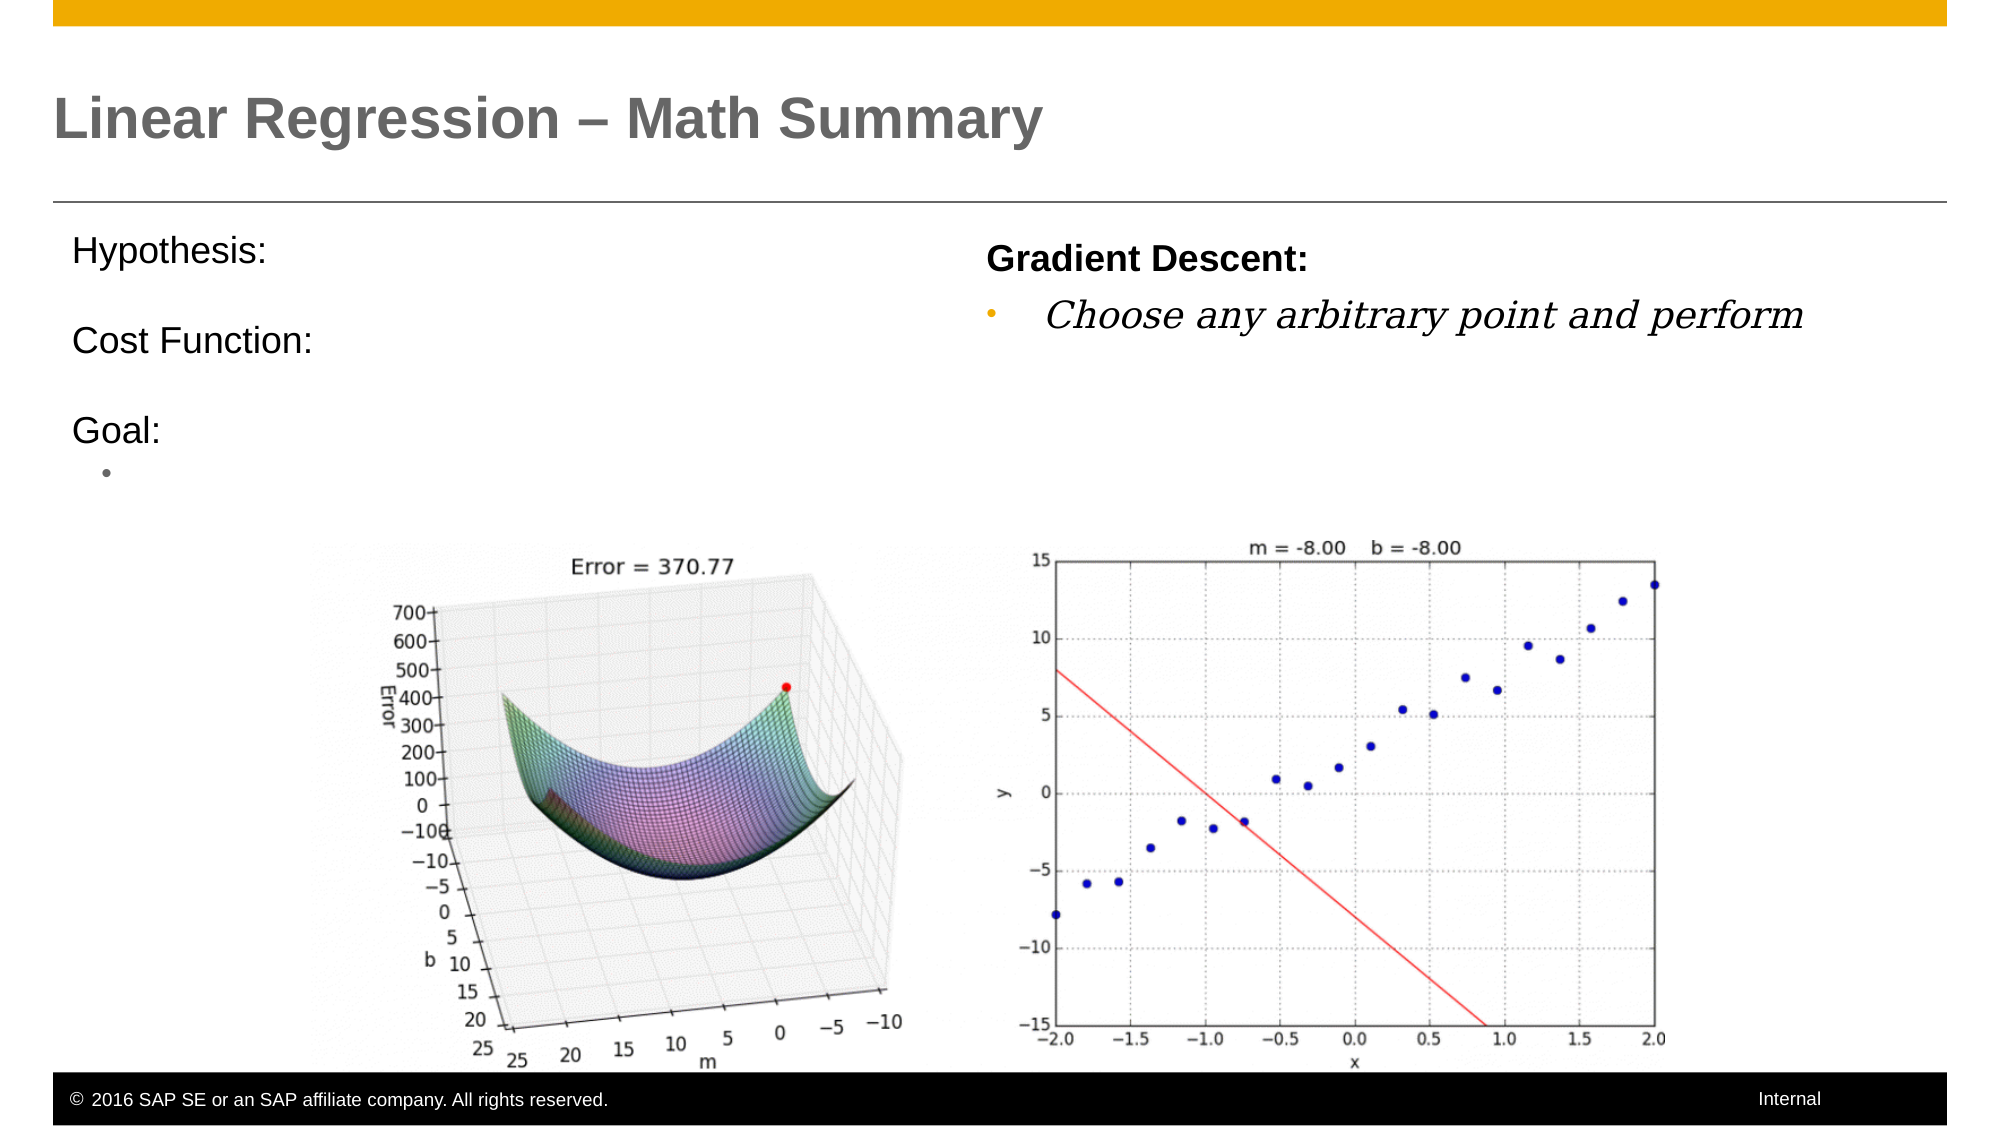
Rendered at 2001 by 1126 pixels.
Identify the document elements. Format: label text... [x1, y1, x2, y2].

title Linear Regression – Math Summary [53, 53, 1947, 178]
picture [307, 540, 1665, 1073]
